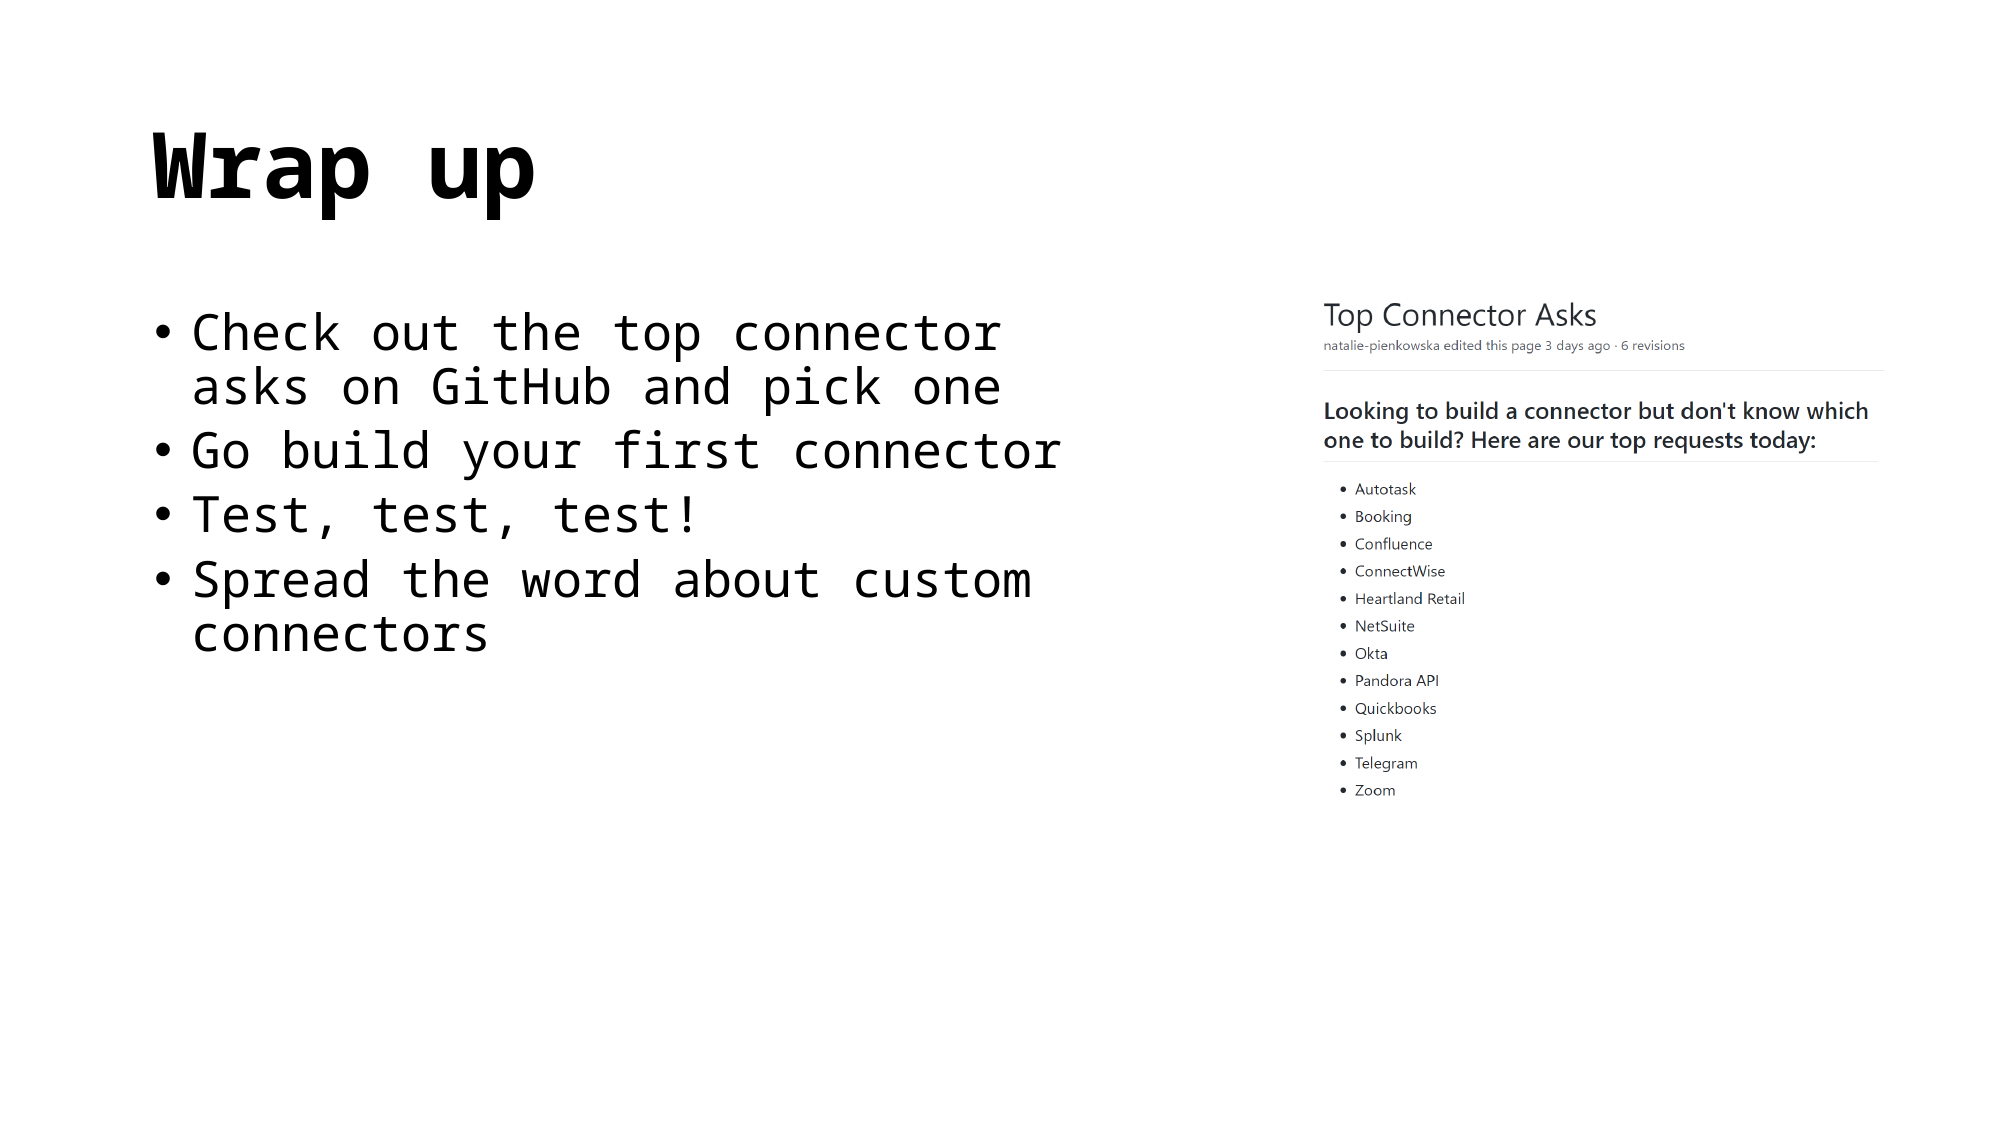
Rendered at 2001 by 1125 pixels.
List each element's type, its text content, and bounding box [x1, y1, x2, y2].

title Wrap up [137, 59, 1863, 278]
picture [1315, 293, 1884, 832]
list Check out the top connector asks on GitHub and pick one Go build your first connector Test, test, test! Spread the word about custom connectors [64, 299, 1148, 1014]
